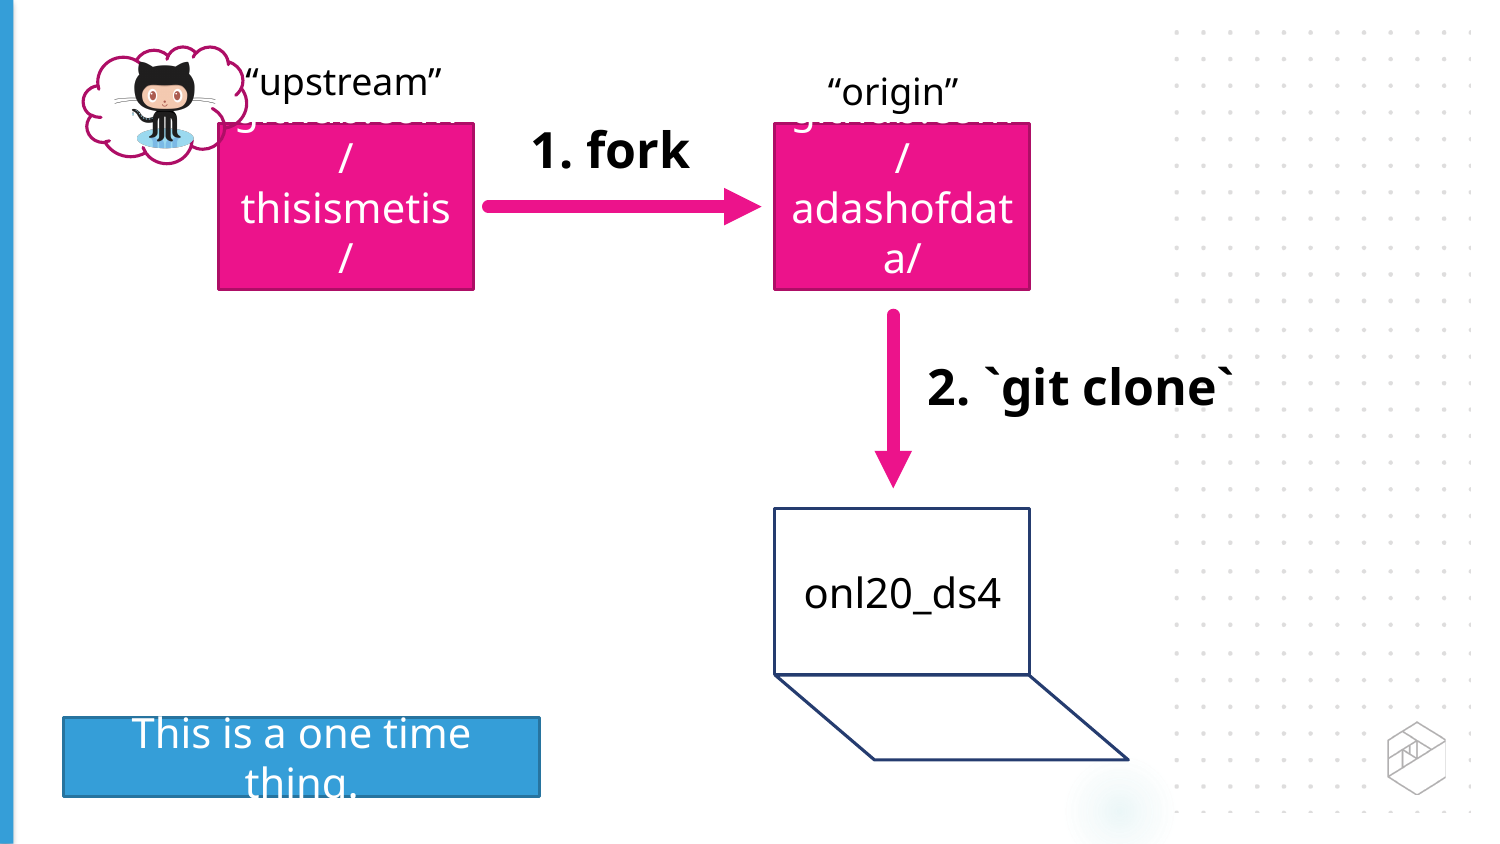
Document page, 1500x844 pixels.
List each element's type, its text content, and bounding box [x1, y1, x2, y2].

text_box “upstream” [252, 50, 457, 111]
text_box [83, 46, 247, 164]
text_box github.com/ adashofdata/ onl20_ds4 [773, 122, 1031, 291]
text_box 2. `git clone` [912, 347, 1251, 423]
text_box 1. fork [516, 111, 706, 187]
text_box “origin” [813, 60, 974, 121]
text_box This is a one time thing. [62, 716, 541, 798]
text_box [773, 673, 1130, 762]
text_box onl20_ds4 [773, 507, 1031, 674]
text_box github.com/ thisismetis/ onl20_ds4 [217, 122, 475, 291]
picture [1058, 750, 1181, 844]
